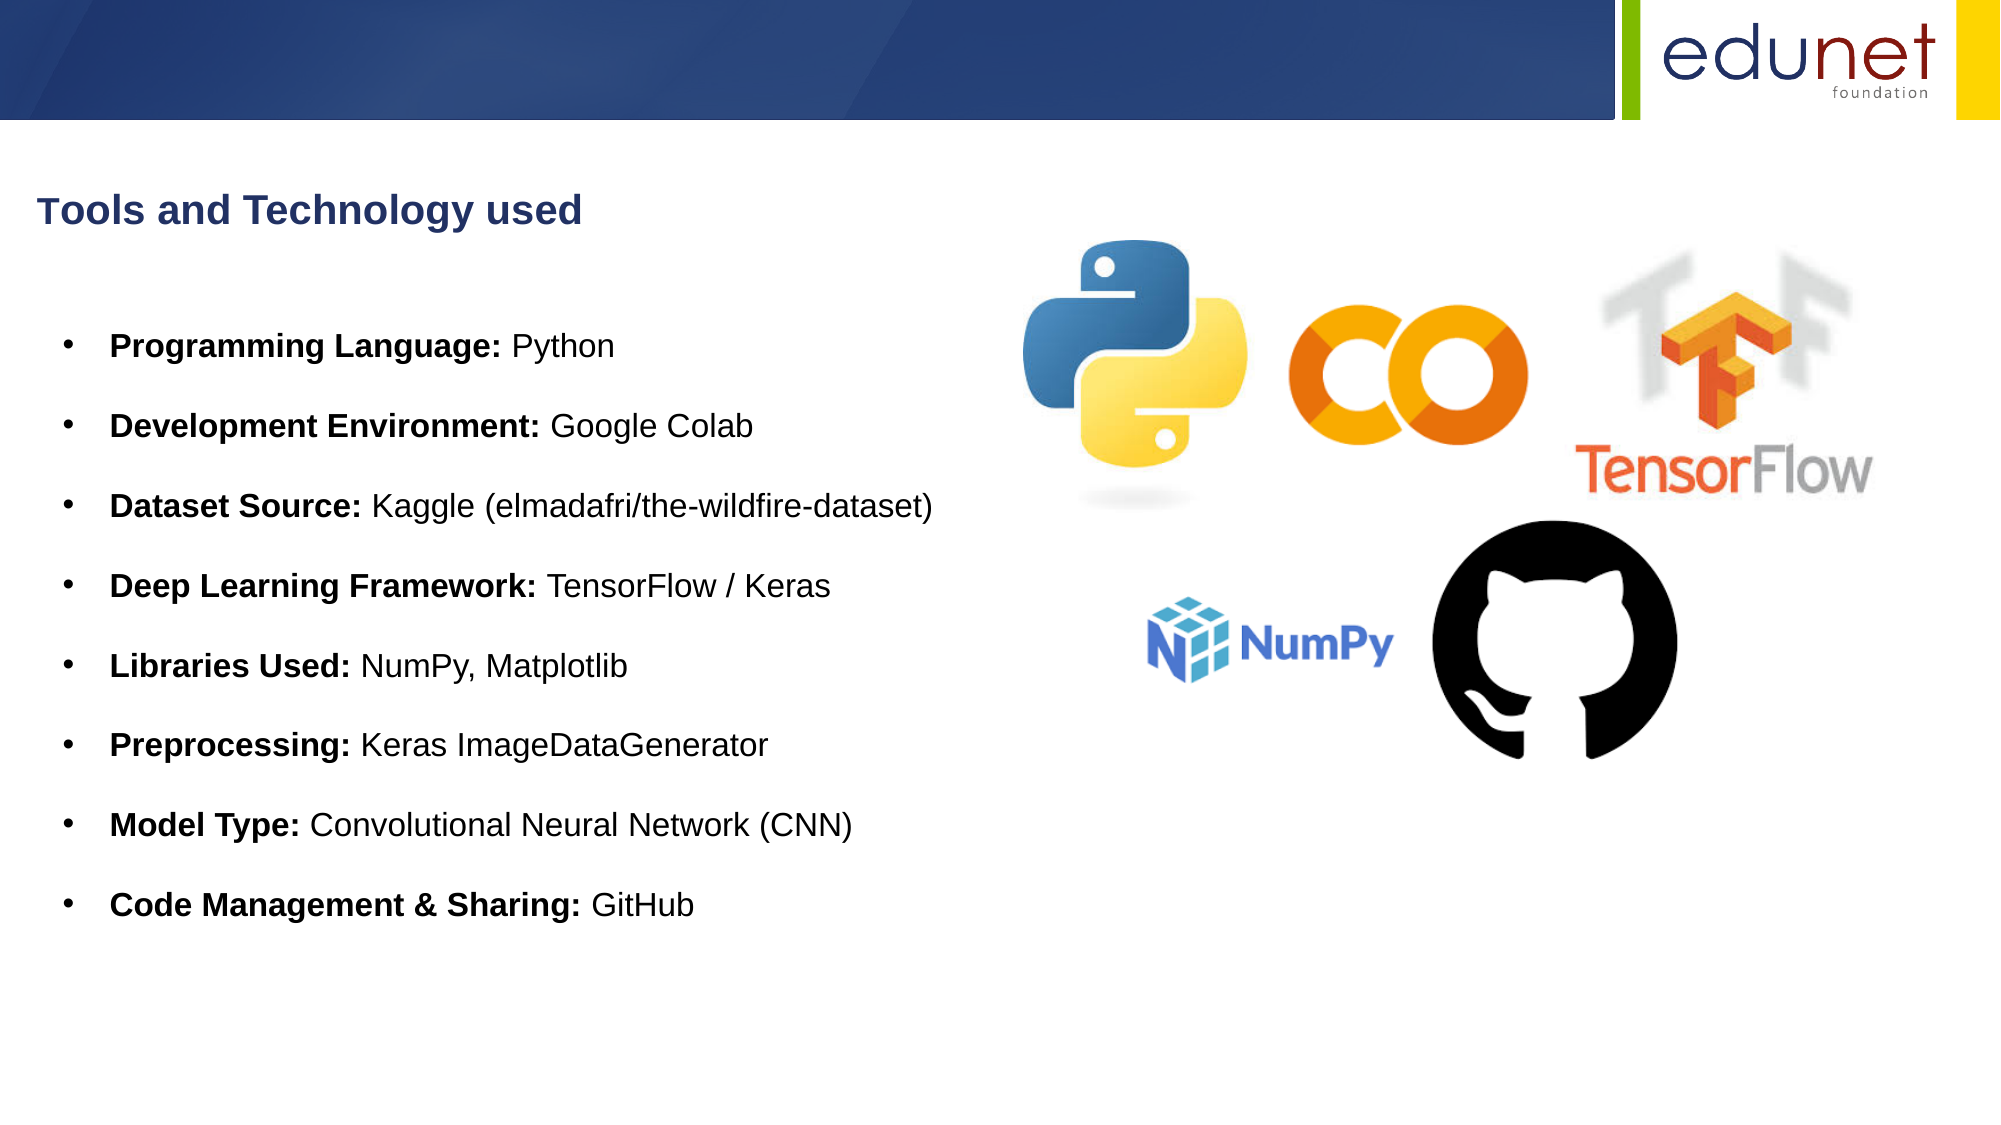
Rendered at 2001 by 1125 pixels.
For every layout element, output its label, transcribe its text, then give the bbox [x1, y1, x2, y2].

text_box Programming Language: Python Development Environment: Google Colab Dataset Source: Kaggle (elmadafri/the-wildfire-dataset) Deep Learning Framework: TensorFlow / Keras Libraries Used: NumPy, Matplotlib Preprocessing: Keras ImageDataGenerator Model Type: Convolutional Neural Network (CNN) Code Management & Sharing: GitHub [47, 277, 1088, 931]
picture [1023, 234, 1901, 769]
picture [1652, 12, 1948, 108]
text_box Tools and Technology used [22, 175, 1024, 240]
